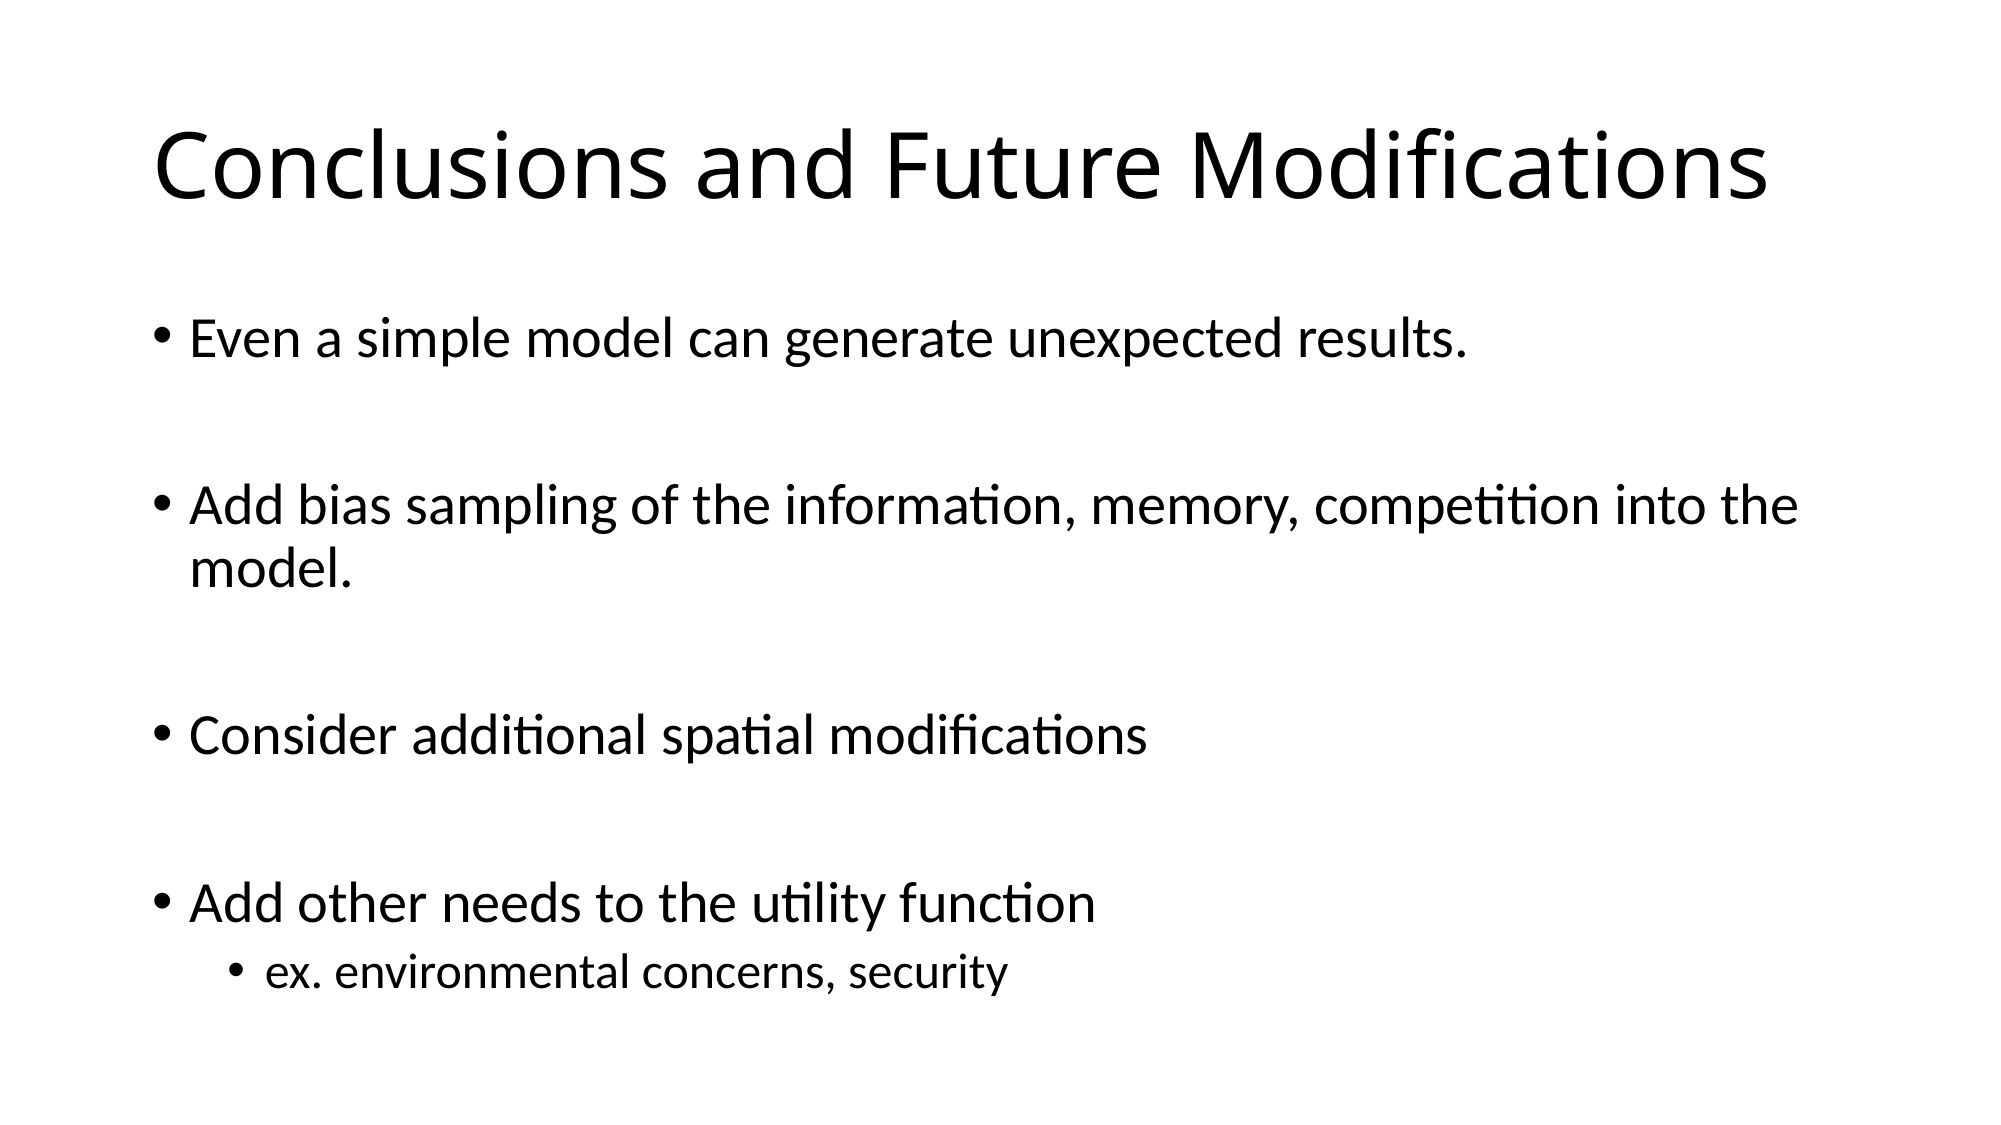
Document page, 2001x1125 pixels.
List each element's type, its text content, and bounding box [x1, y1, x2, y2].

title Conclusions and Future Modifications [137, 59, 1863, 278]
list Even a simple model can generate unexpected results. Add bias sampling of the information, memory, competition into the model. Consider additional spatial modifications Add other needs to the utility function ex. environmental concerns, security [137, 299, 1863, 1014]
